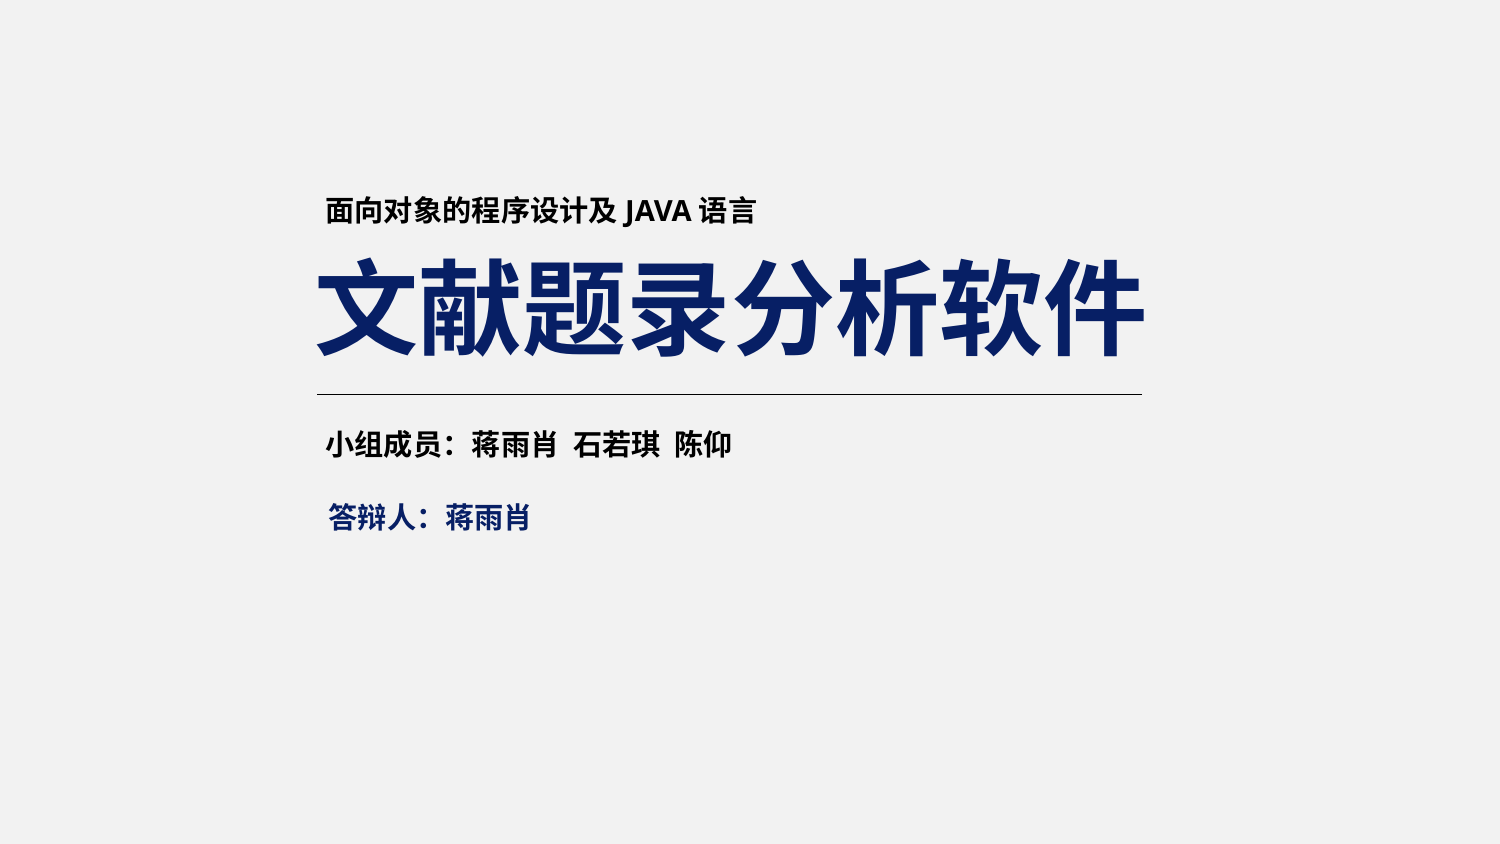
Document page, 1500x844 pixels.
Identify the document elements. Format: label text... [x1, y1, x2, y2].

text_box 答辩人：蒋雨肖 [317, 493, 545, 540]
text_box 小组成员：蒋雨肖 石若琪 陈仰 [314, 402, 876, 467]
text_box 面向对象的程序设计及JAVA语言 [314, 187, 876, 234]
text_box 文献题录分析软件 [303, 237, 1261, 374]
